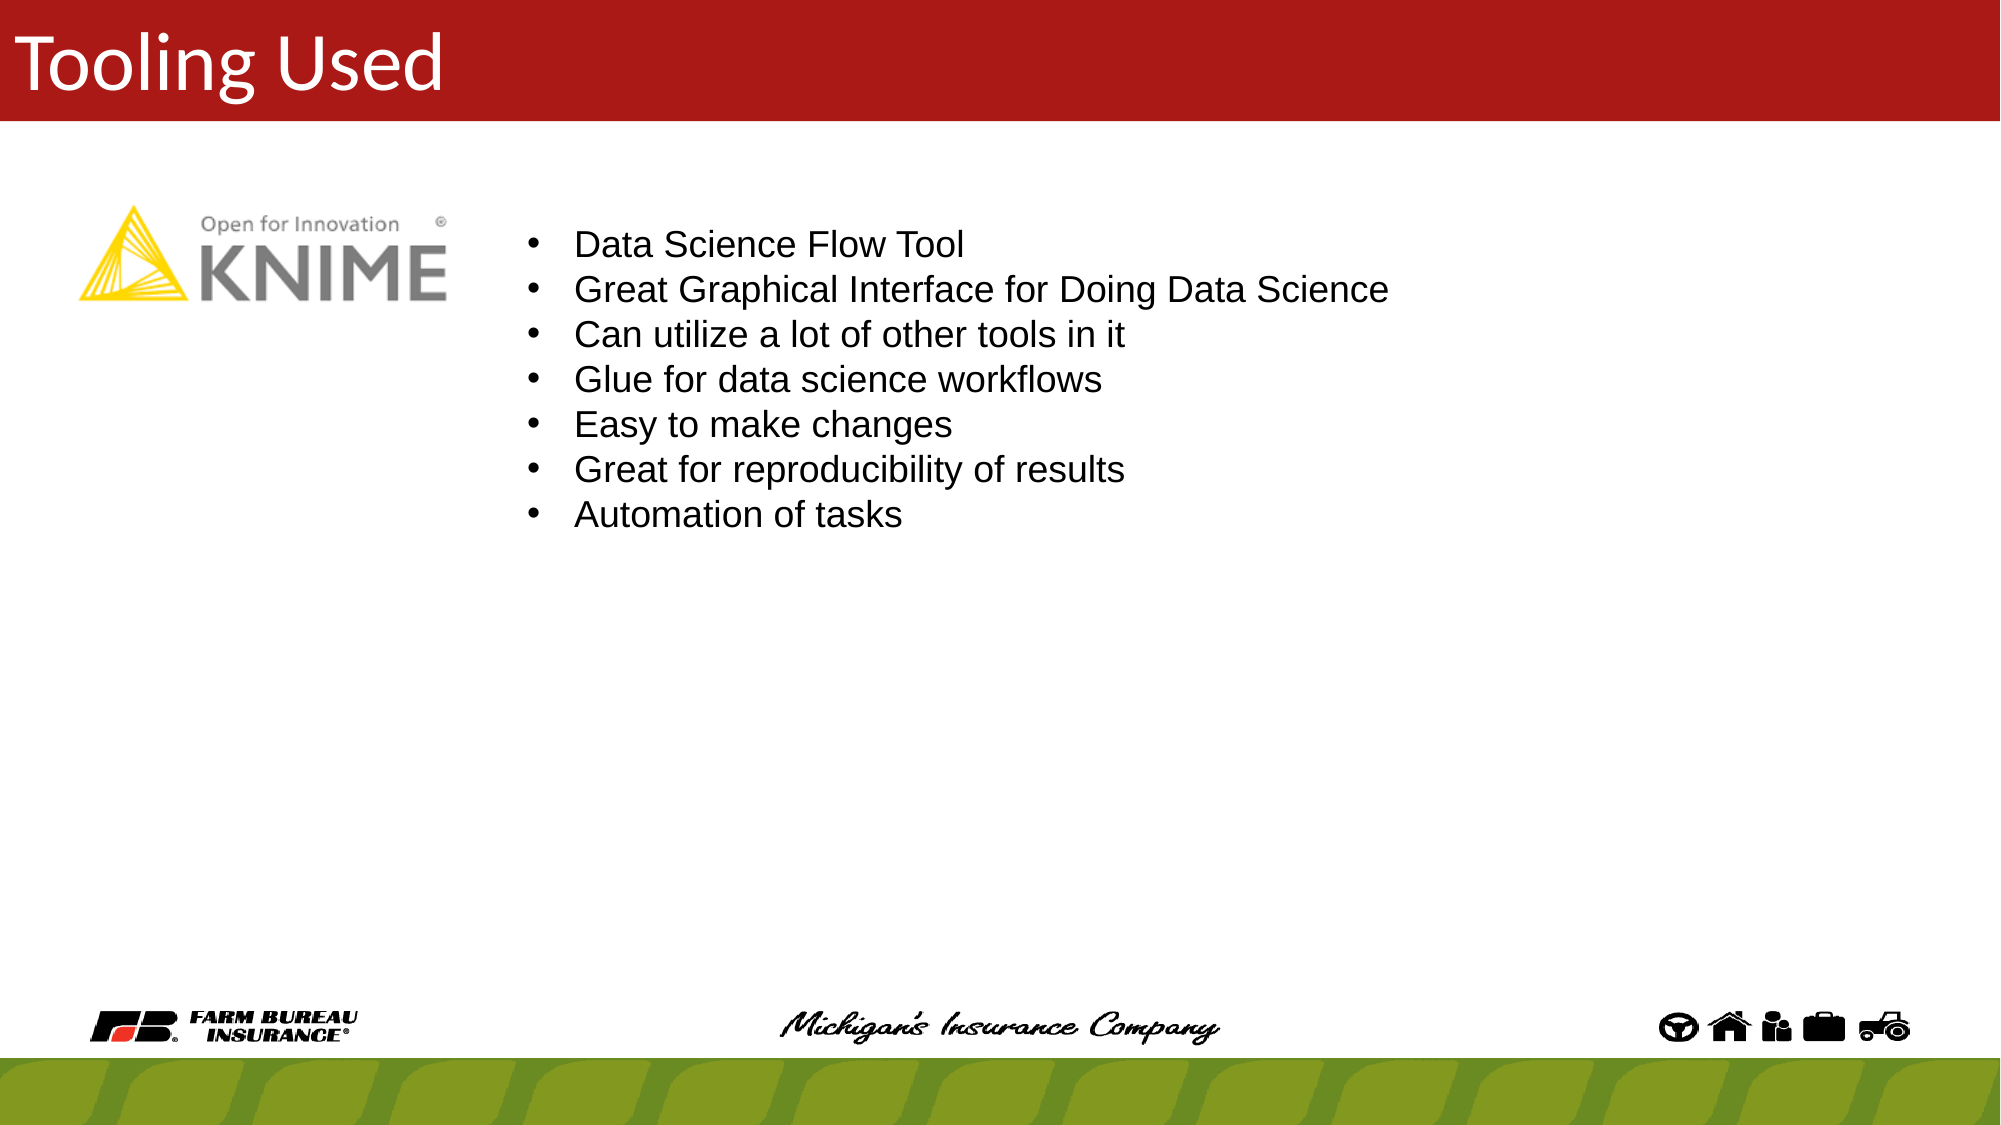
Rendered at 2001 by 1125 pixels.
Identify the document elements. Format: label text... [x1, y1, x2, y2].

title Tooling Used [0, 0, 2000, 122]
picture [0, 0, 2001, 1125]
text_box Data Science Flow Tool Great Graphical Interface for Doing Data Science Can utilize a lot of other tools in it Glue for data science workflows Easy to make changes Great for reproducibility of results Automation of tasks [512, 212, 1850, 588]
